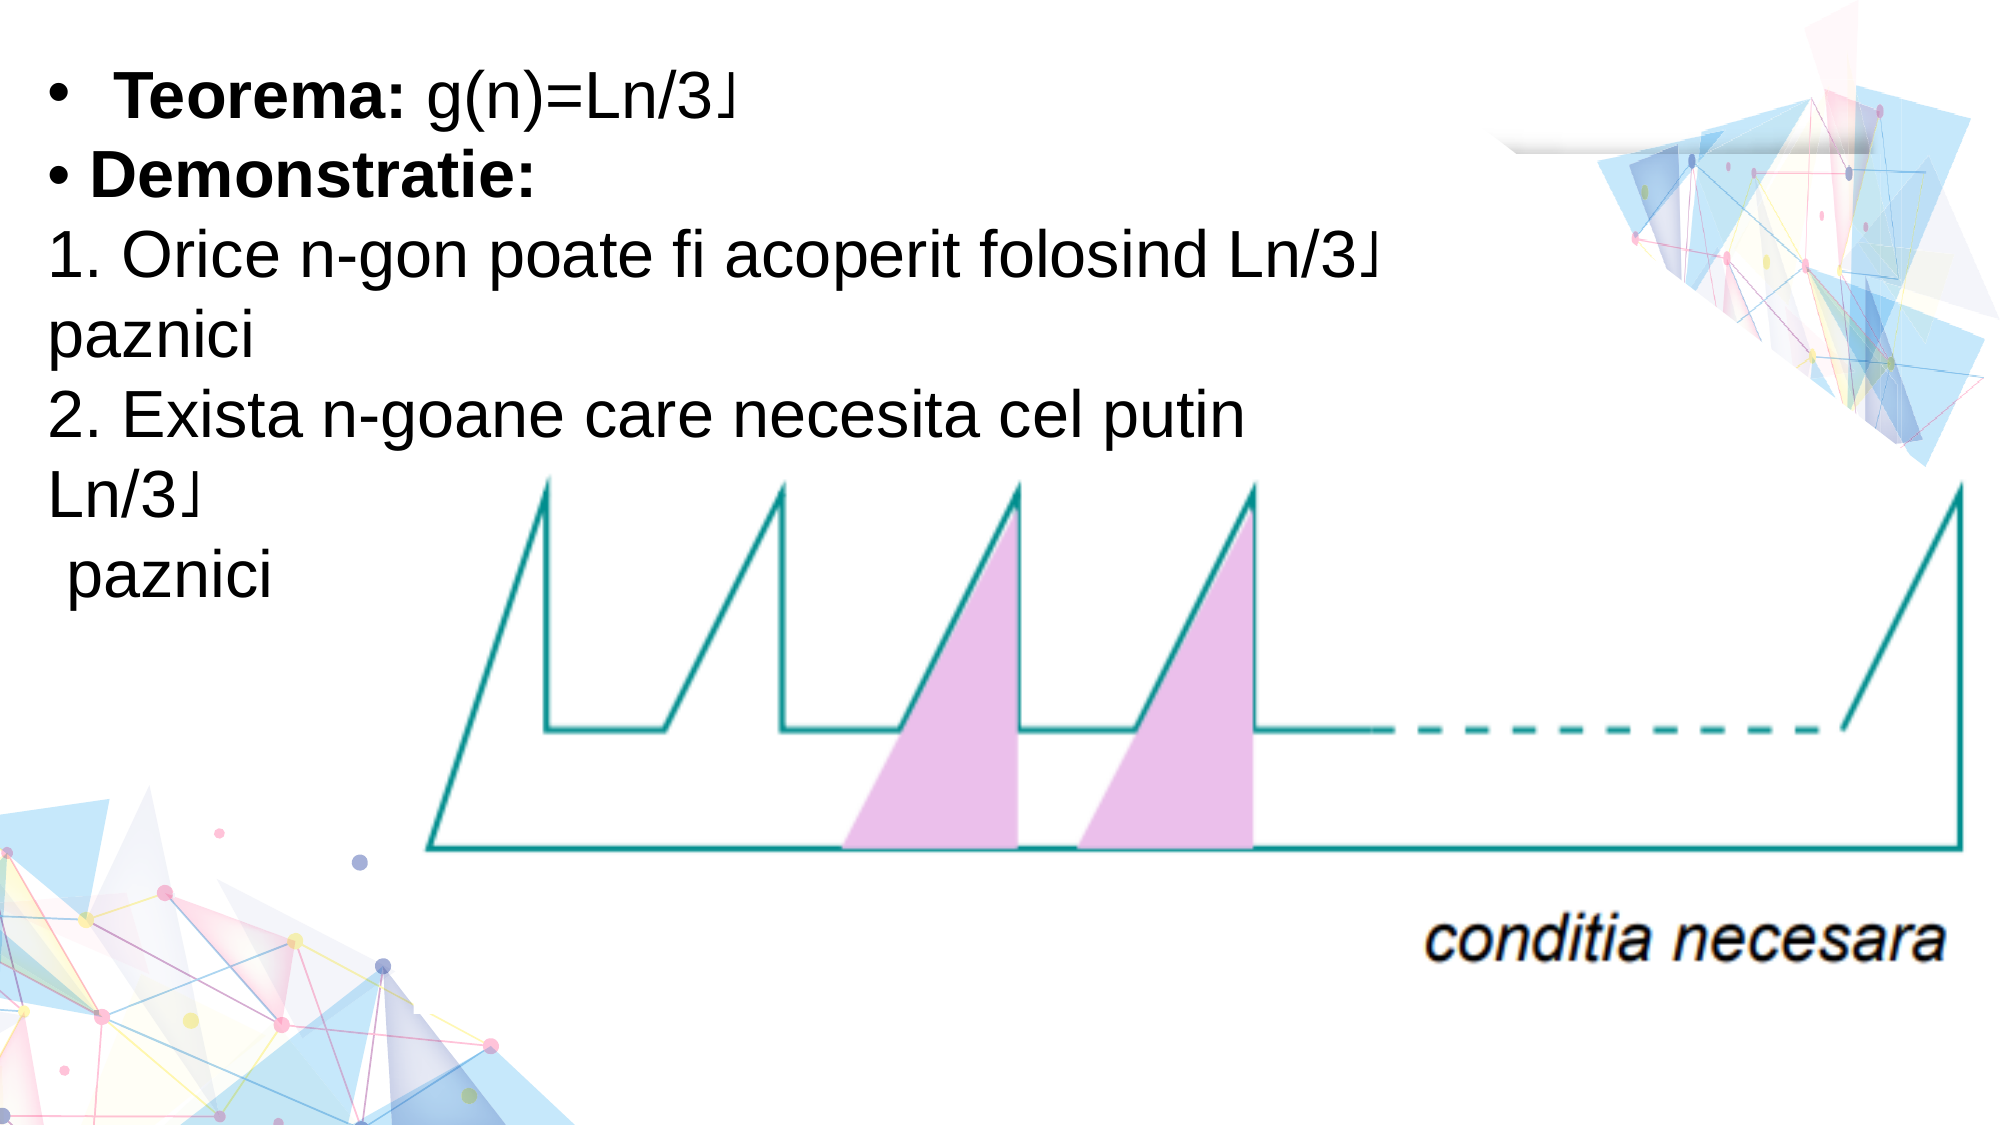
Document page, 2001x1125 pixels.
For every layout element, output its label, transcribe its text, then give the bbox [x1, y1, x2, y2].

text_box Teorema: g(n)=Ln/3˩ • Demonstratie: 1. Orice n-gon poate fi acoperit folosind Ln/3˩ paznici 2. Exista n-goane care necesita cel putin Ln/3˩ paznici [33, 43, 1412, 619]
picture [413, 467, 2001, 1014]
